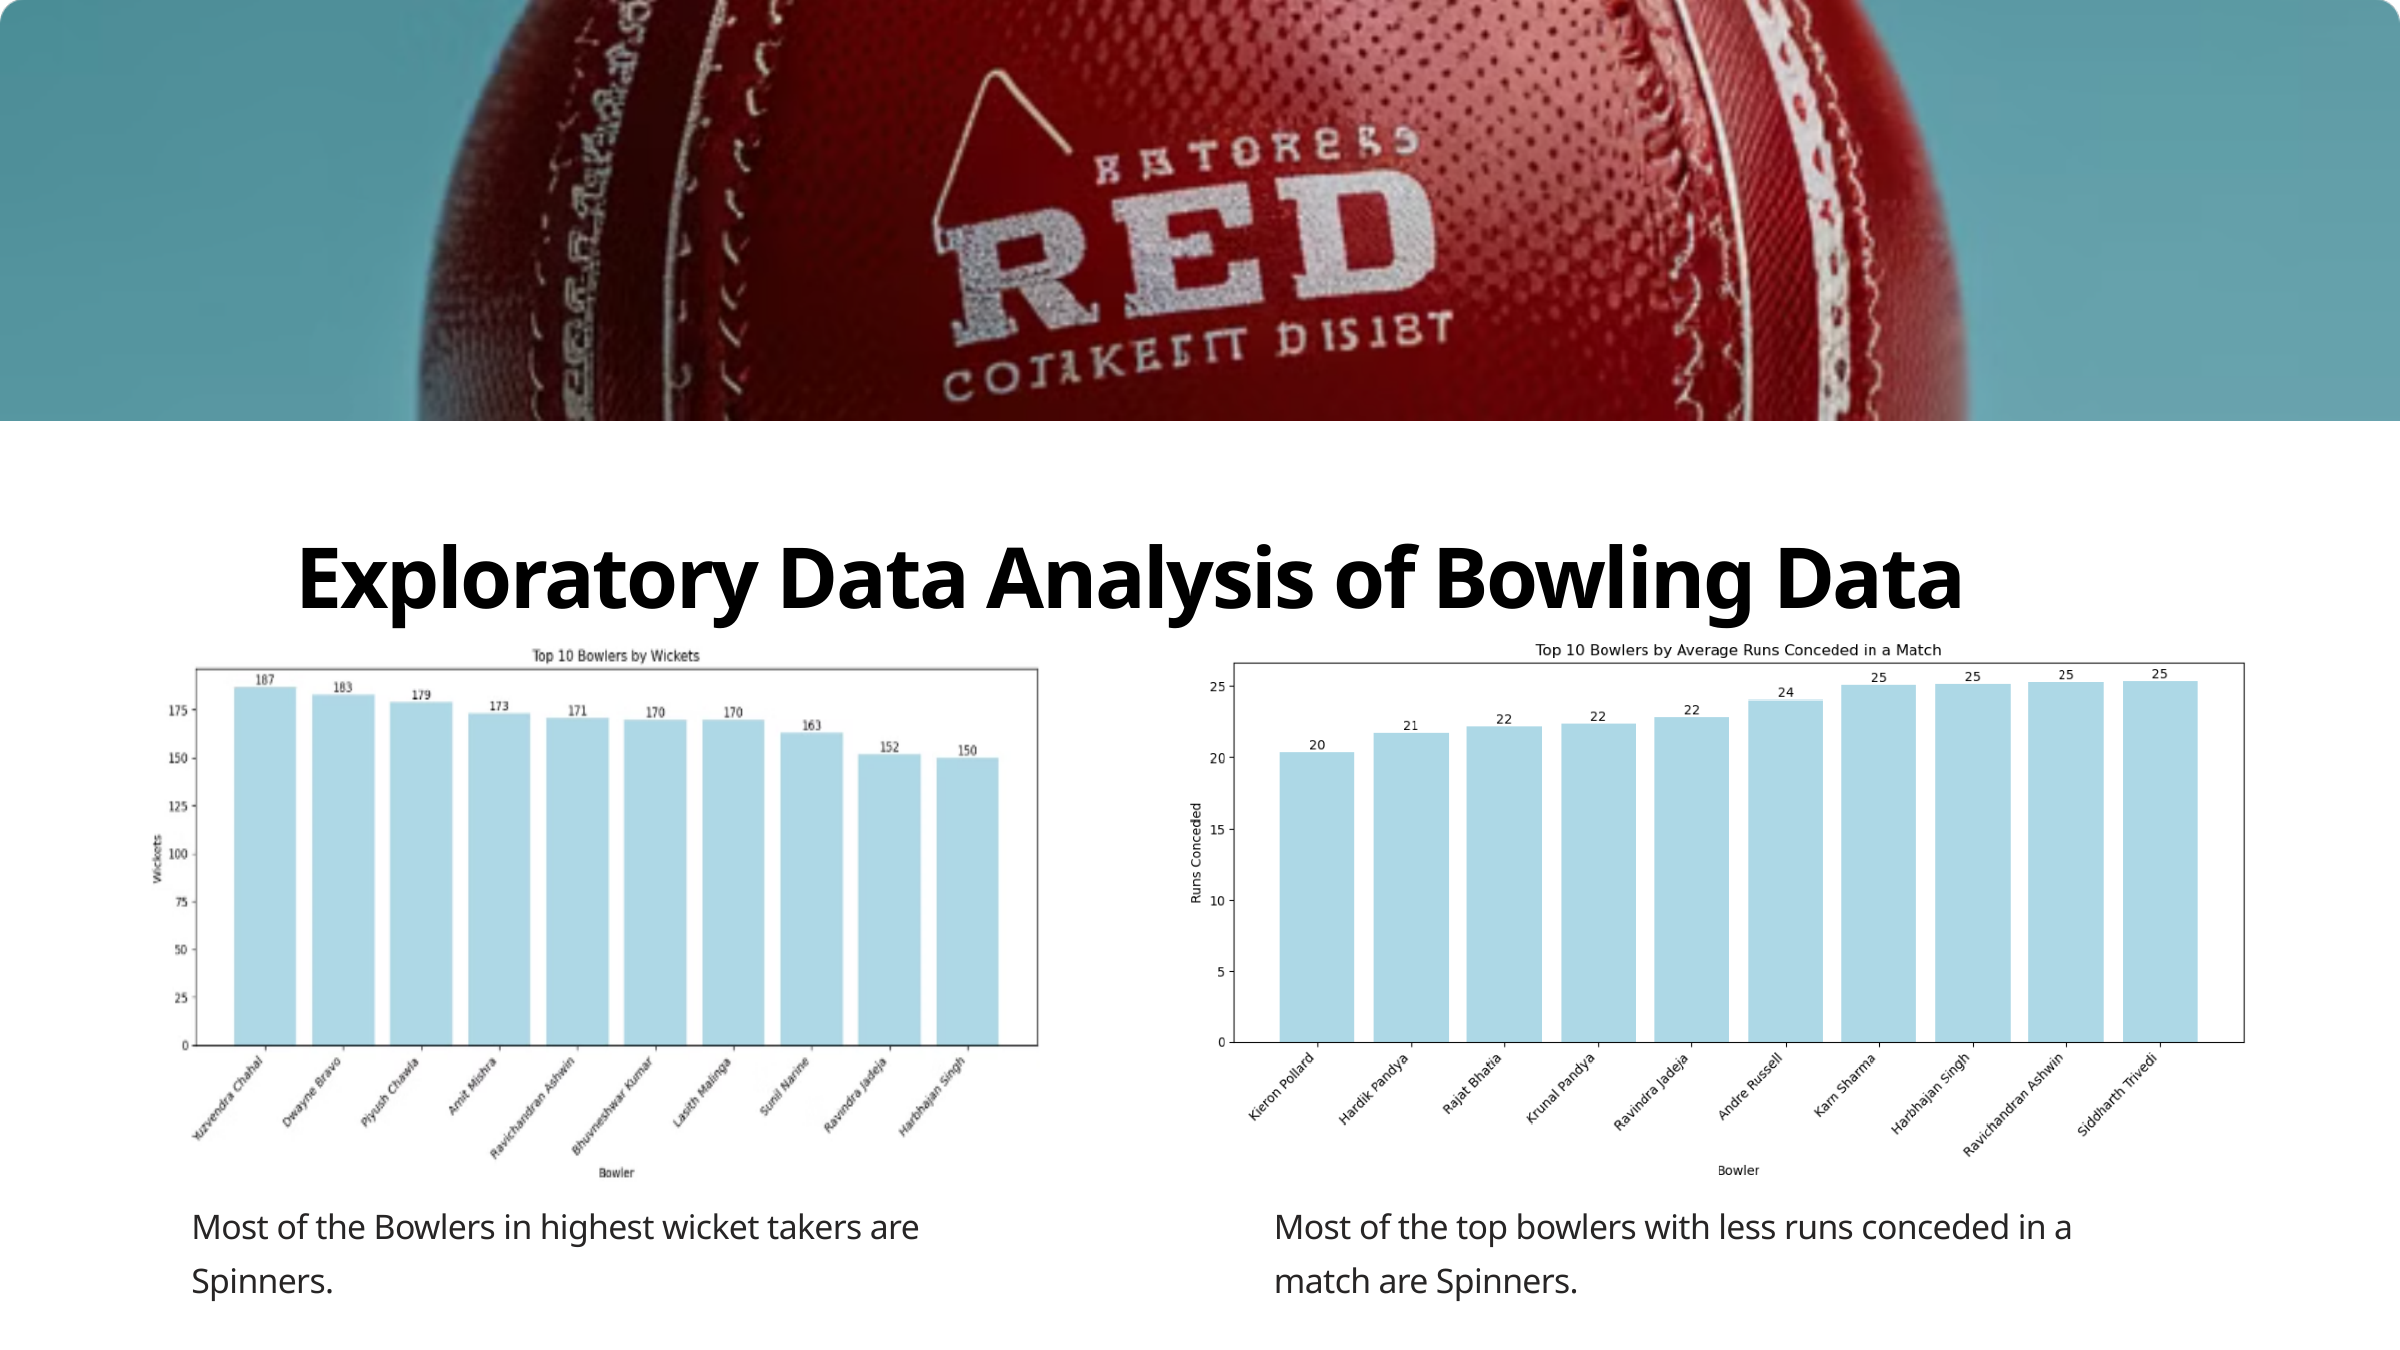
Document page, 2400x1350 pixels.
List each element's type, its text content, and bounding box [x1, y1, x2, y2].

text_box Most of the Bowlers in highest wicket takers are Spinners. [176, 1185, 1055, 1293]
picture [0, 0, 2400, 421]
text_box Most of the top bowlers with less runs conceded in a match are Spinners. [1259, 1185, 2138, 1293]
text_box [0, 421, 2400, 1350]
picture [146, 640, 1040, 1185]
picture [1186, 640, 2253, 1185]
text_box Exploratory Data Analysis of Bowling Data [281, 513, 1183, 619]
